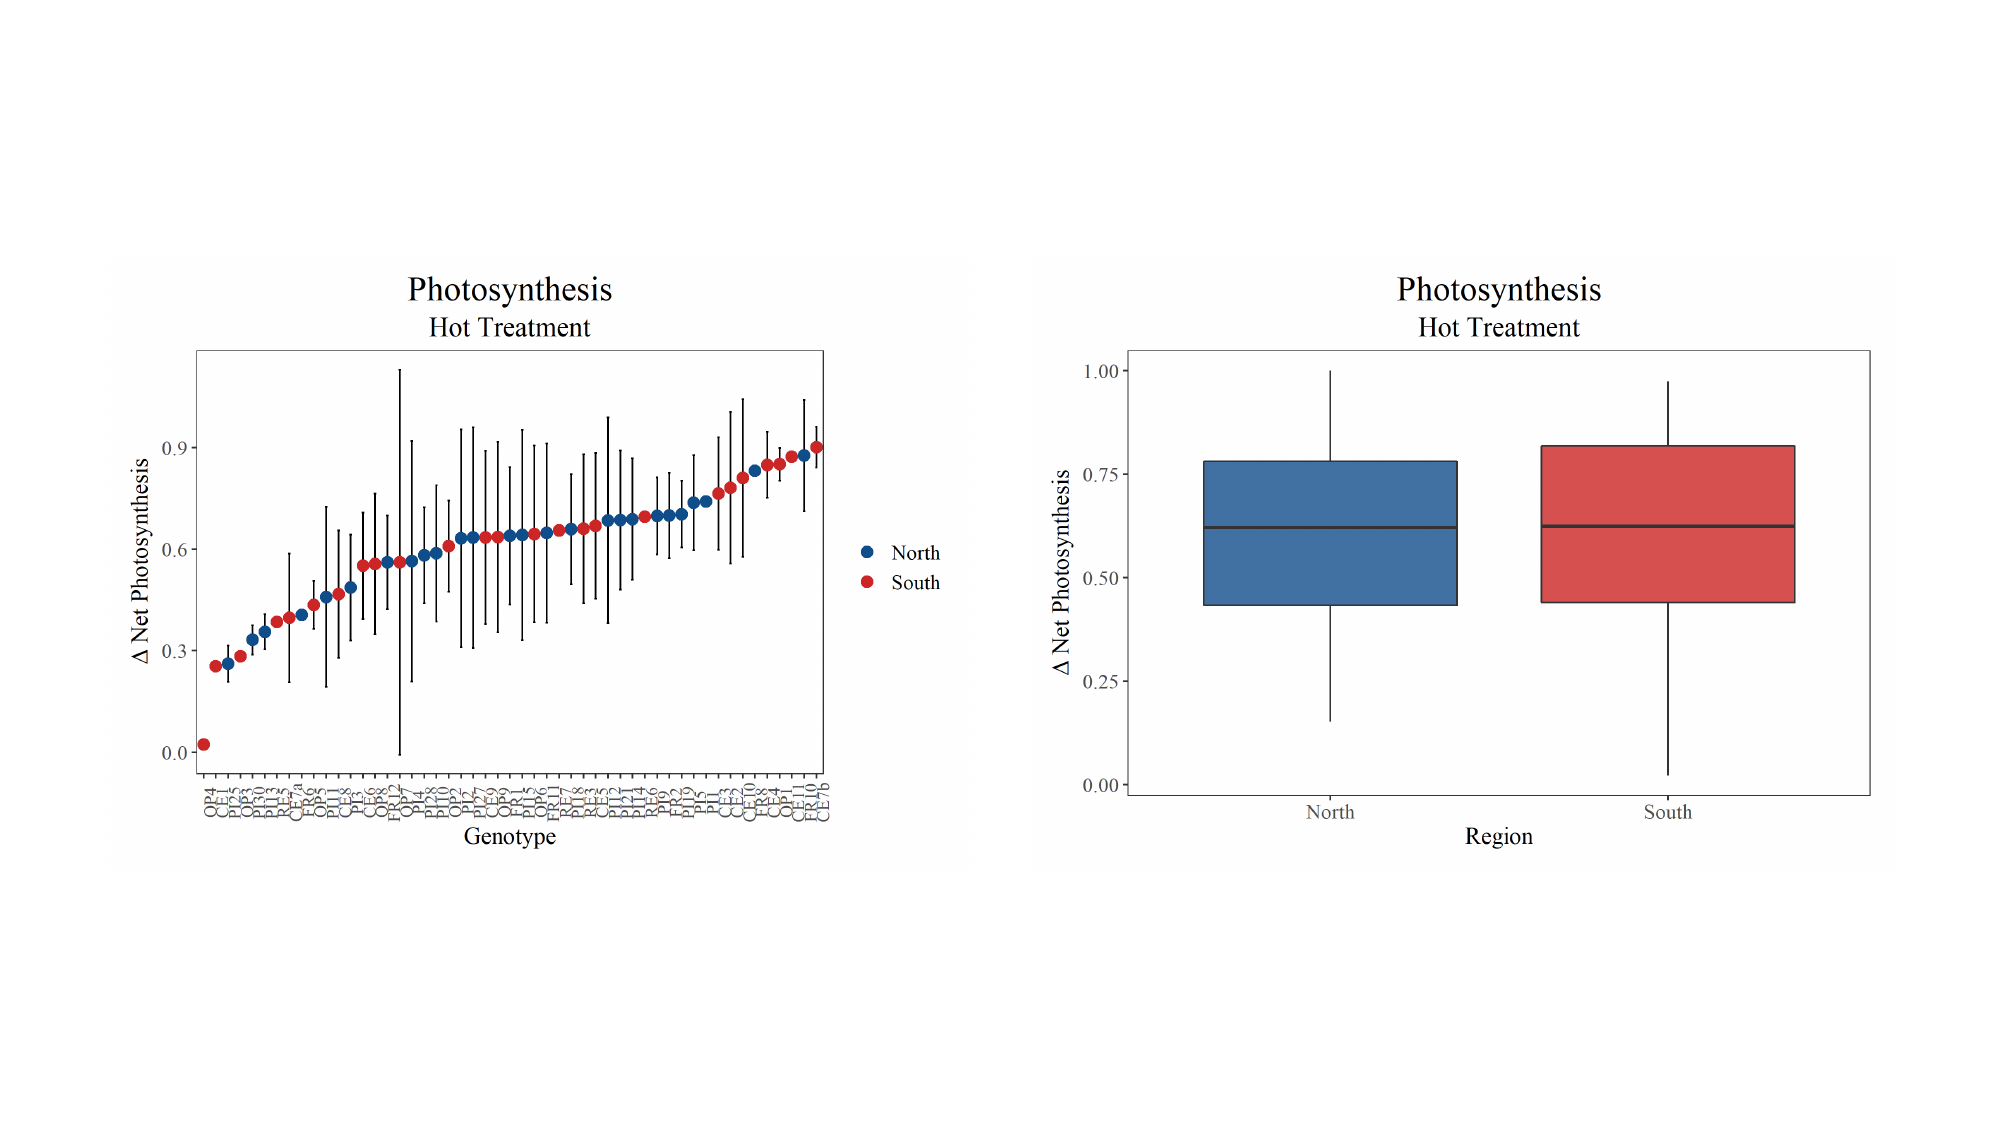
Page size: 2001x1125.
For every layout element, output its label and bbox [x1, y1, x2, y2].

picture [1026, 252, 1895, 873]
picture [105, 252, 974, 873]
